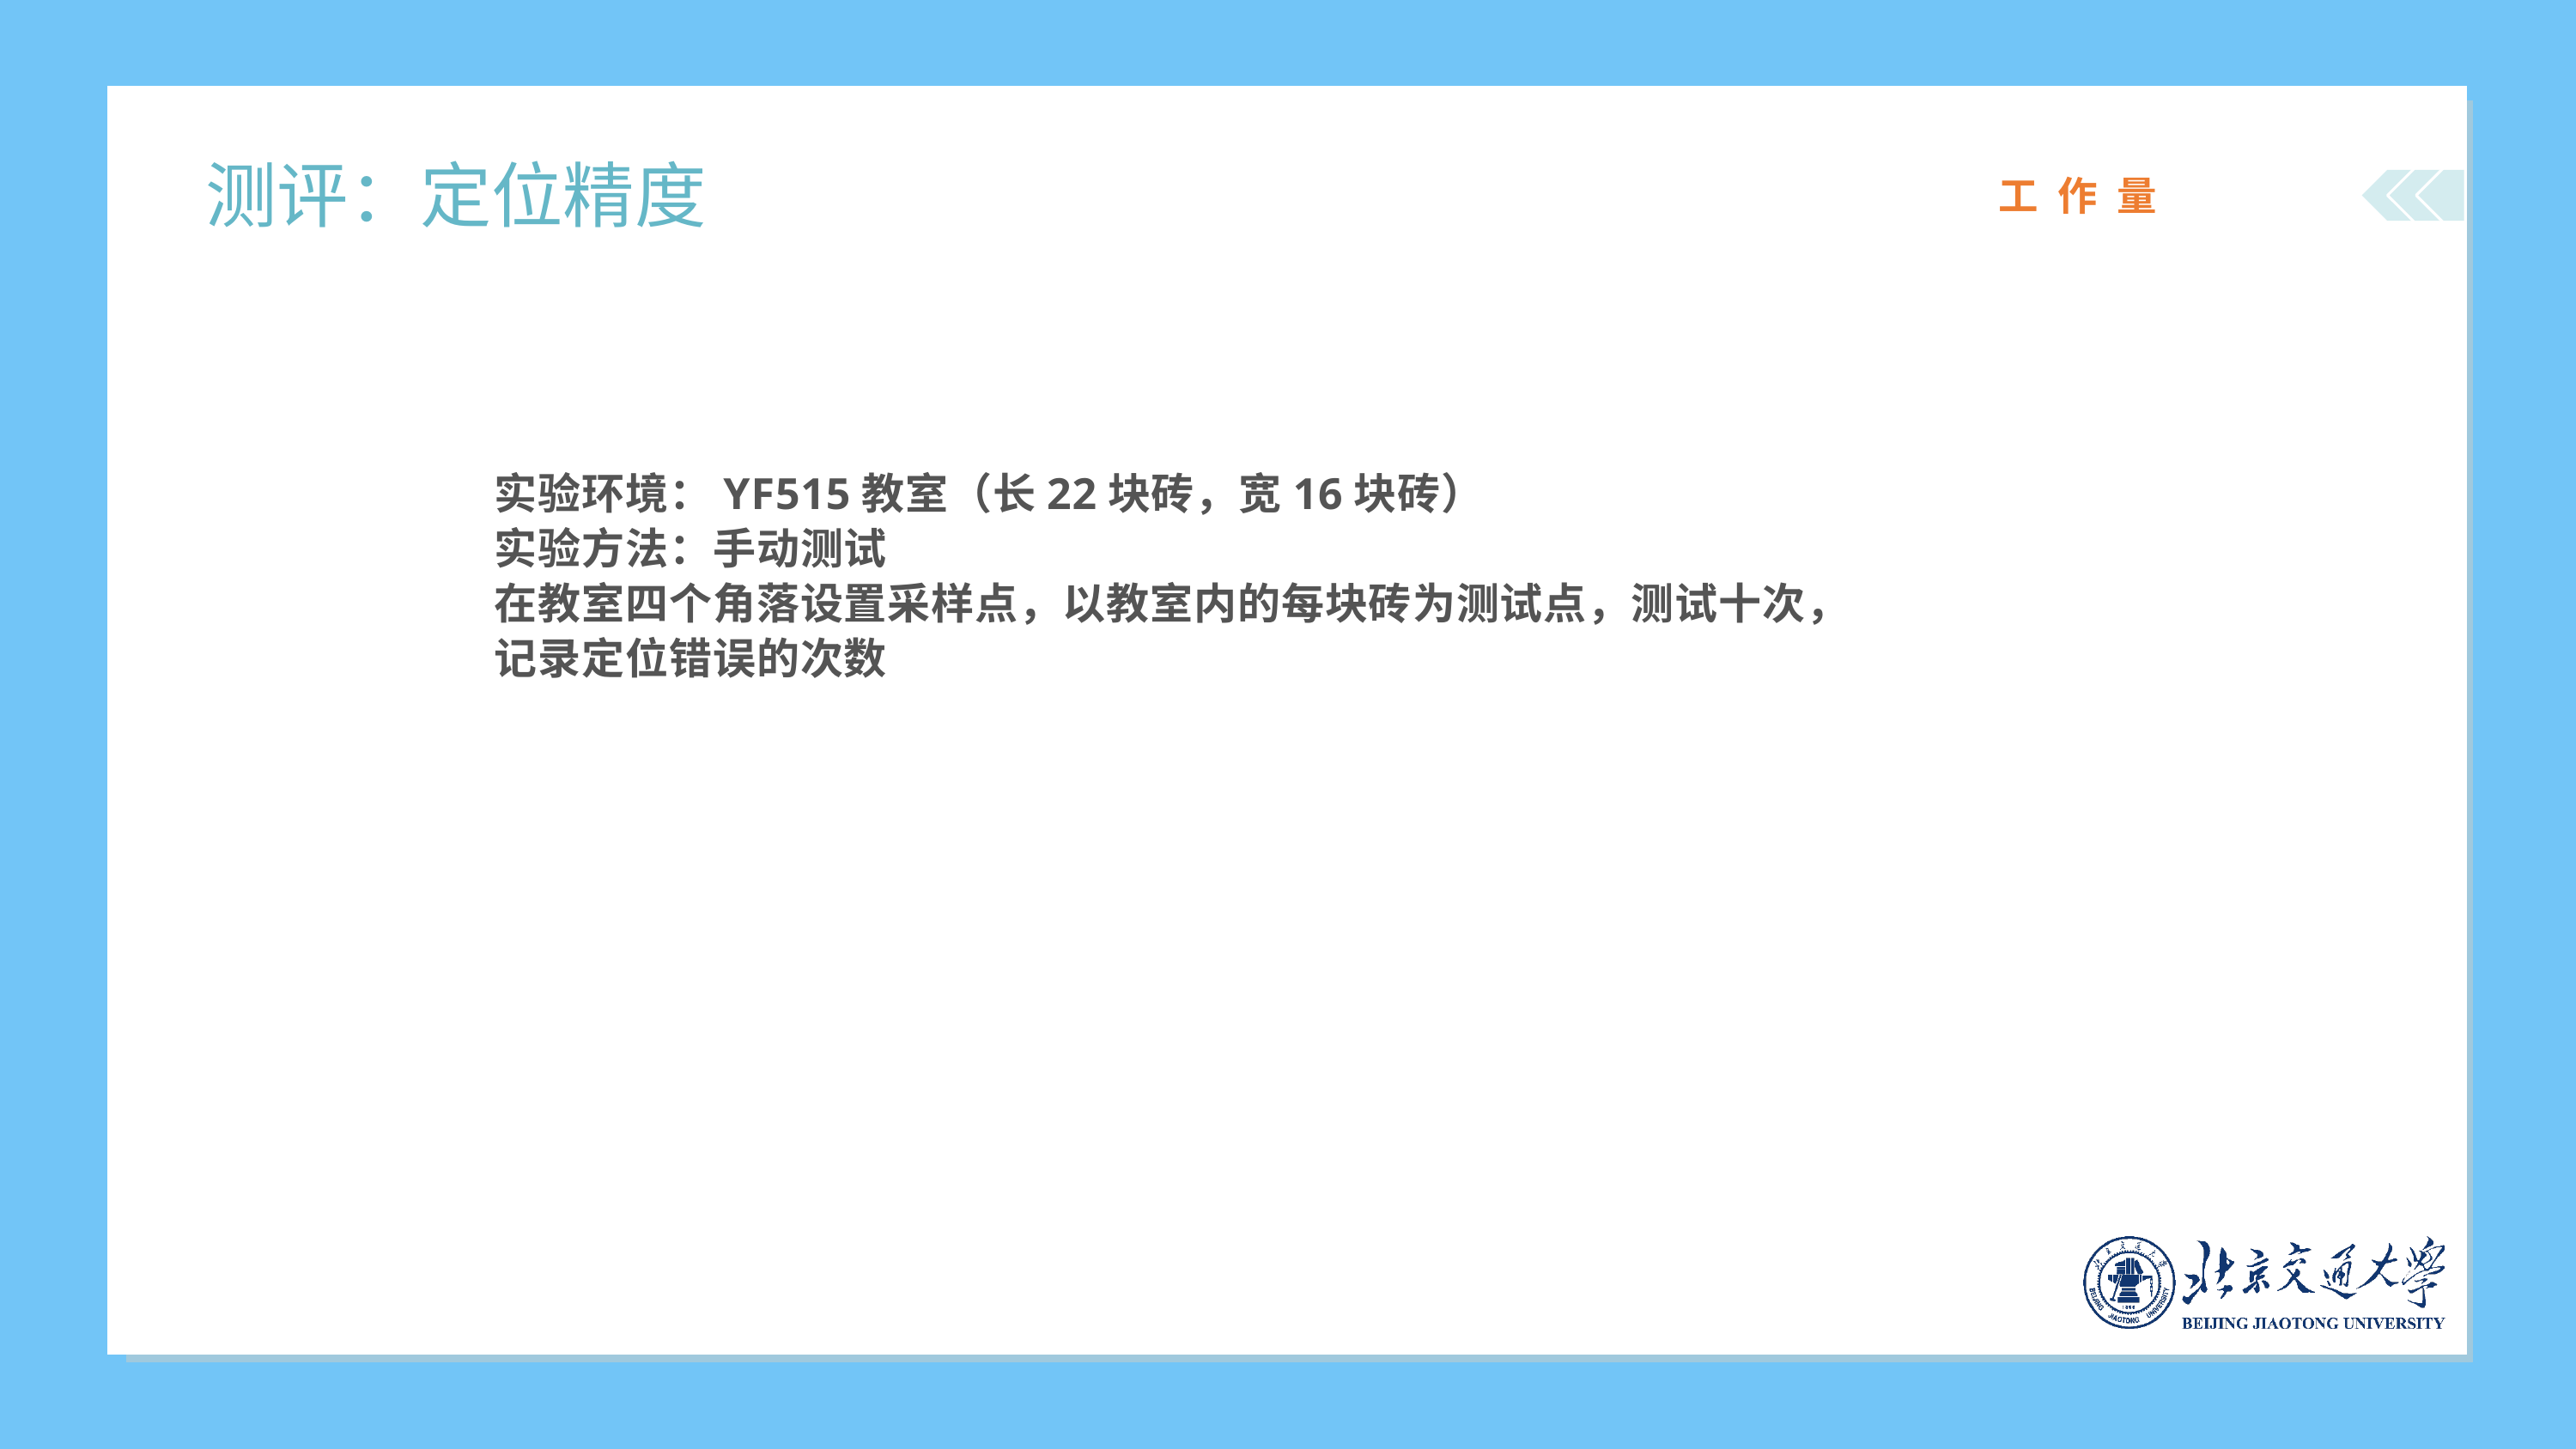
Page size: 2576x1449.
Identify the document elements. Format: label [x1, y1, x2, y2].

picture [2038, 1211, 2490, 1363]
text_box [107, 85, 2474, 1363]
text_box [1998, 166, 2464, 225]
